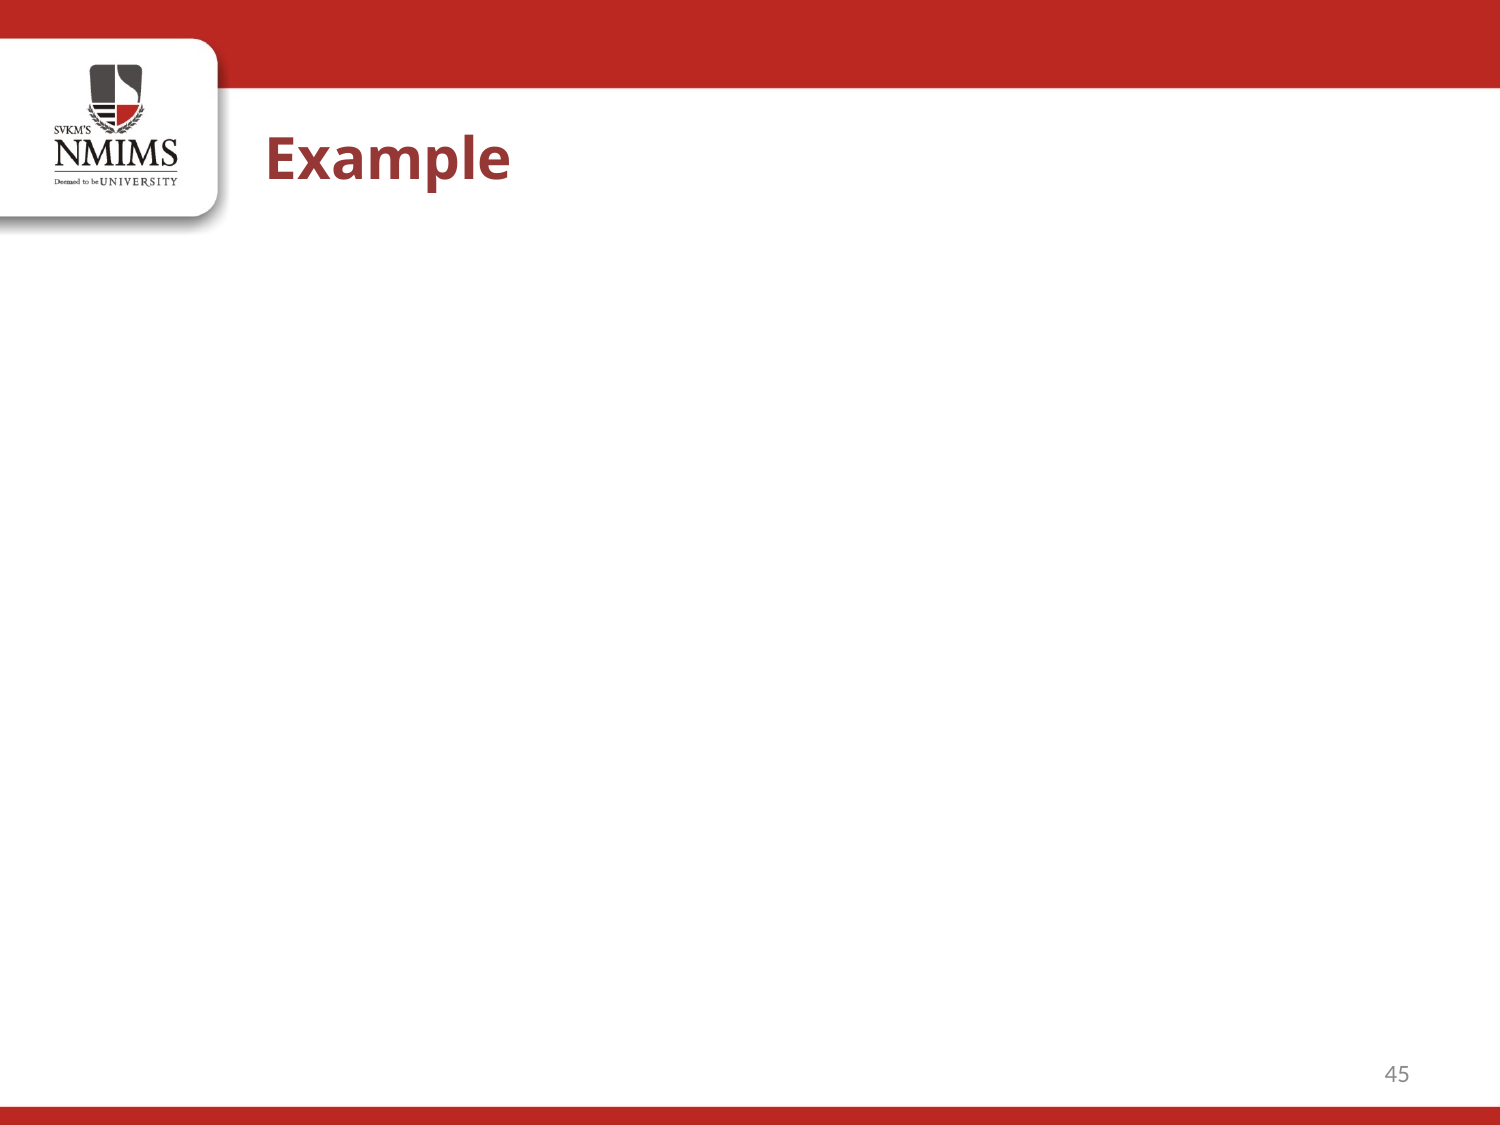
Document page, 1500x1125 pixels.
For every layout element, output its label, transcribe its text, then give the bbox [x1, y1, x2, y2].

text_box Example [249, 114, 1413, 199]
slide_number 45 [1074, 1042, 1425, 1103]
picture [0, 0, 1500, 1125]
